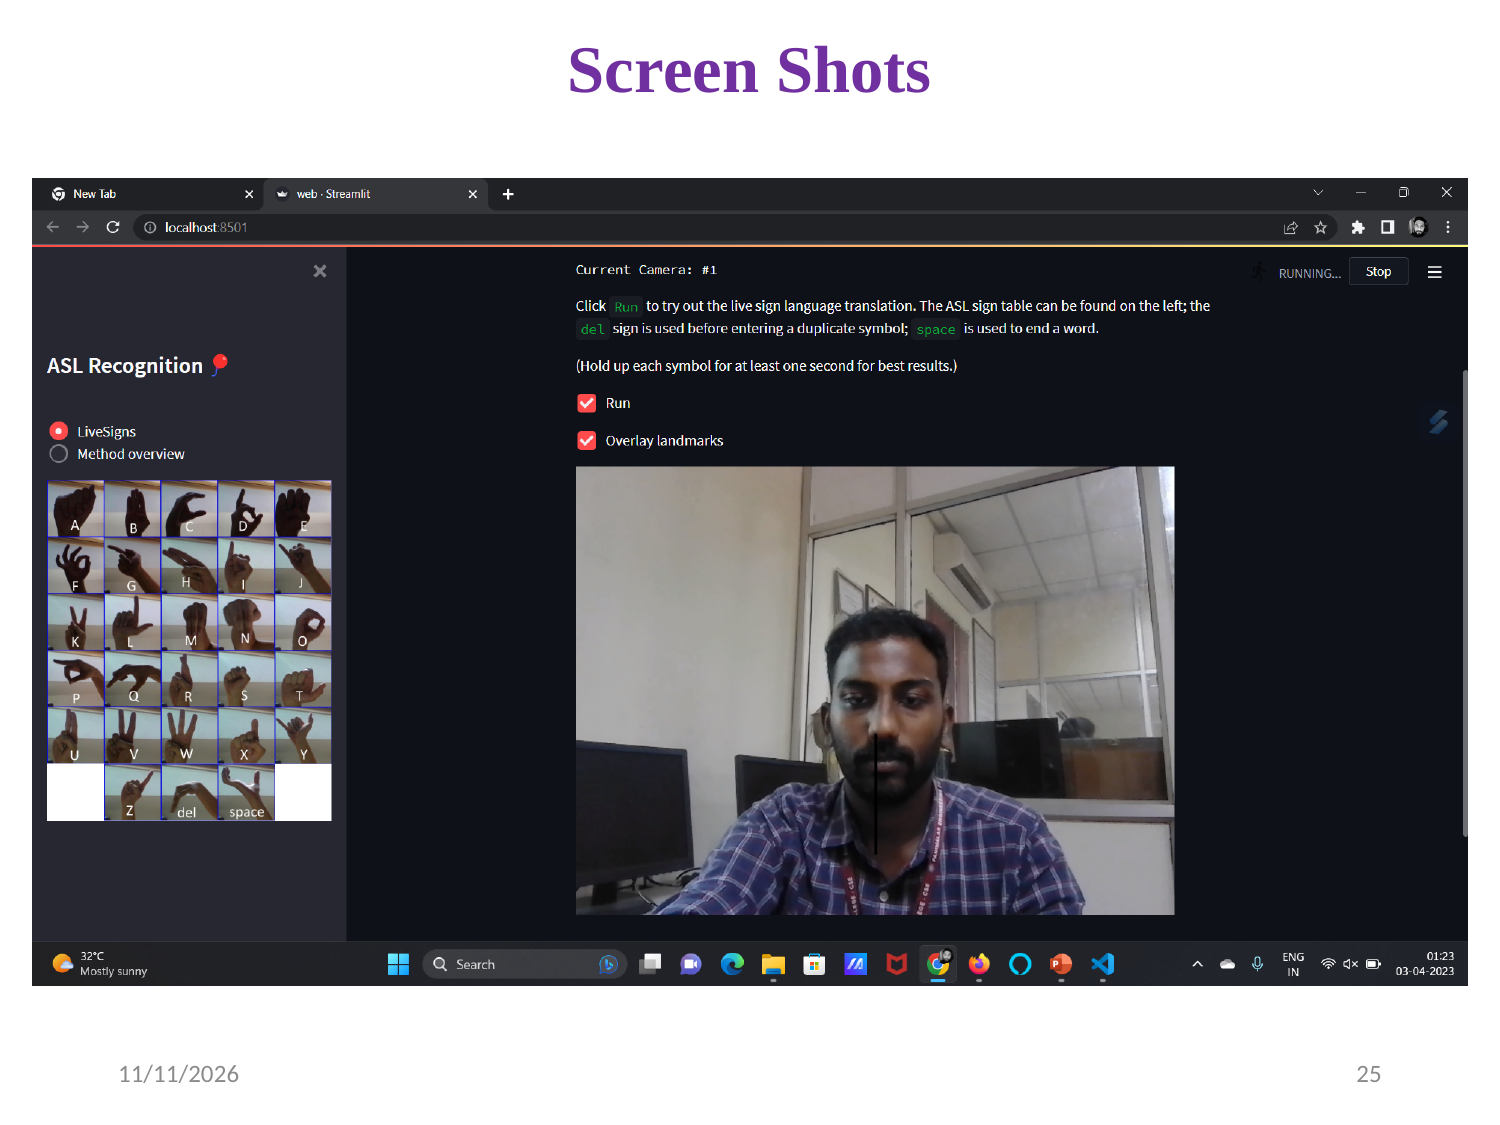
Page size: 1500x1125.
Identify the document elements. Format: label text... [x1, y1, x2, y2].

slide_number 25 [1059, 1042, 1397, 1103]
title Screen Shots [103, 27, 1397, 115]
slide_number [103, 1042, 441, 1103]
picture [32, 178, 1468, 986]
